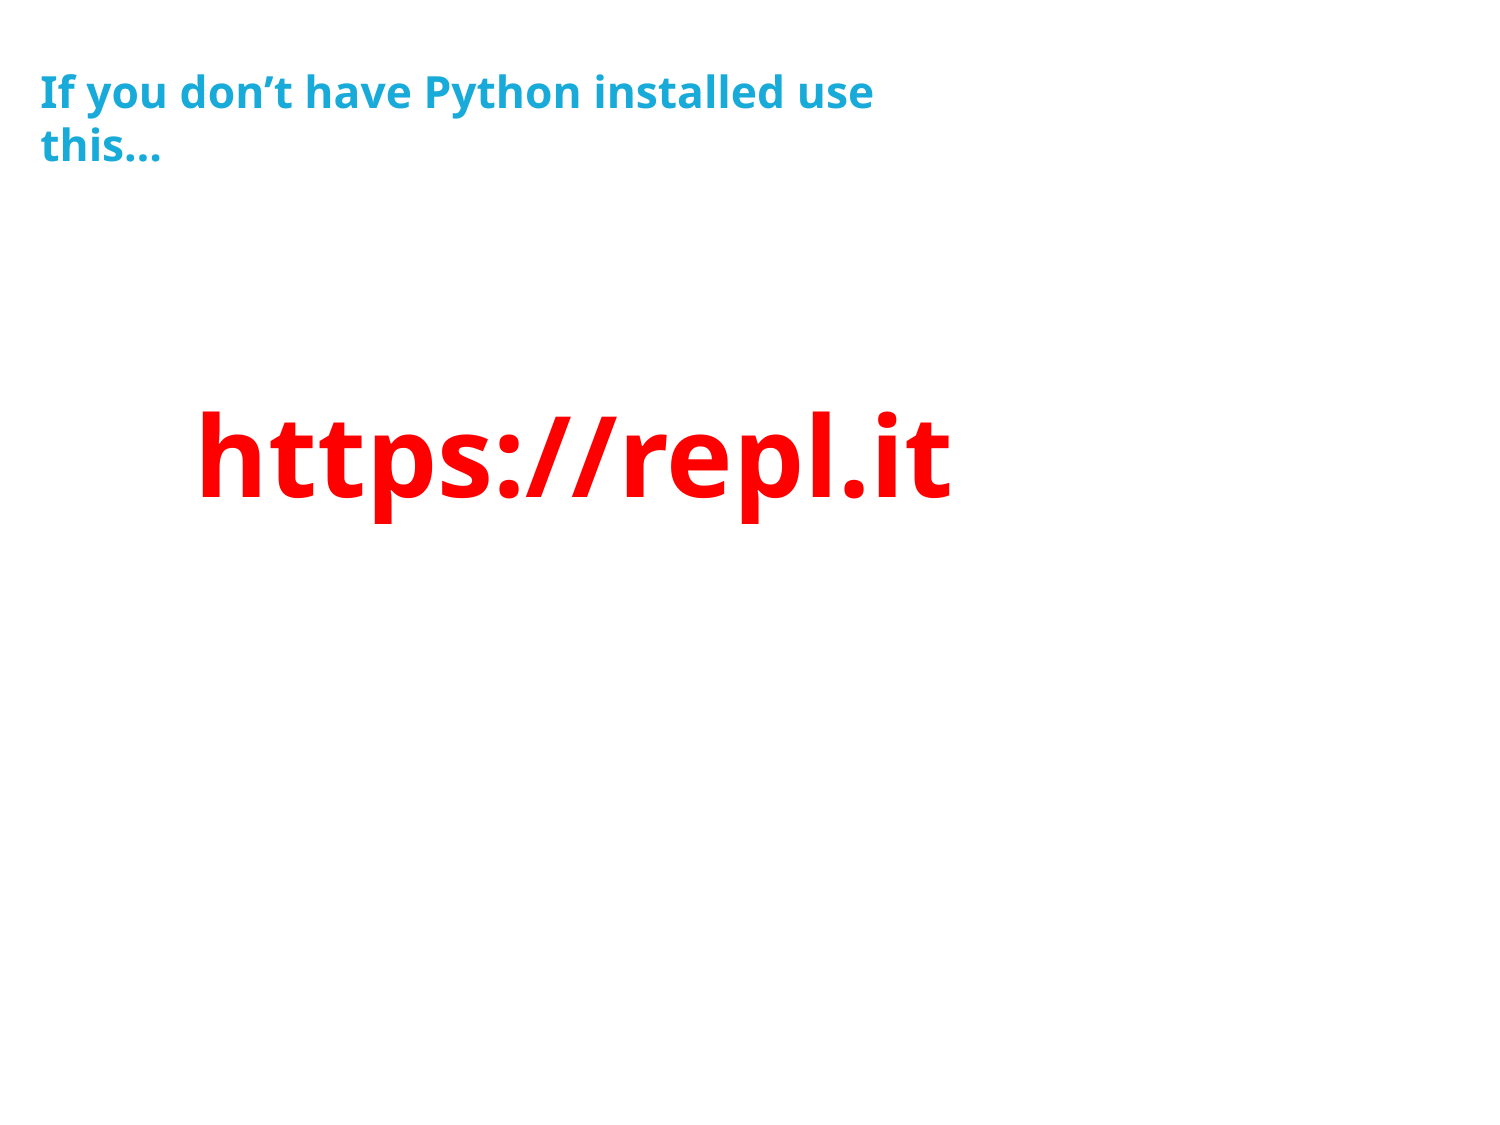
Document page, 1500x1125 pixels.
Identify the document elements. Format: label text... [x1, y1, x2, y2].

list https://repl.it [194, 384, 1409, 799]
title If you don’t have Python installed use this… [32, 55, 941, 179]
